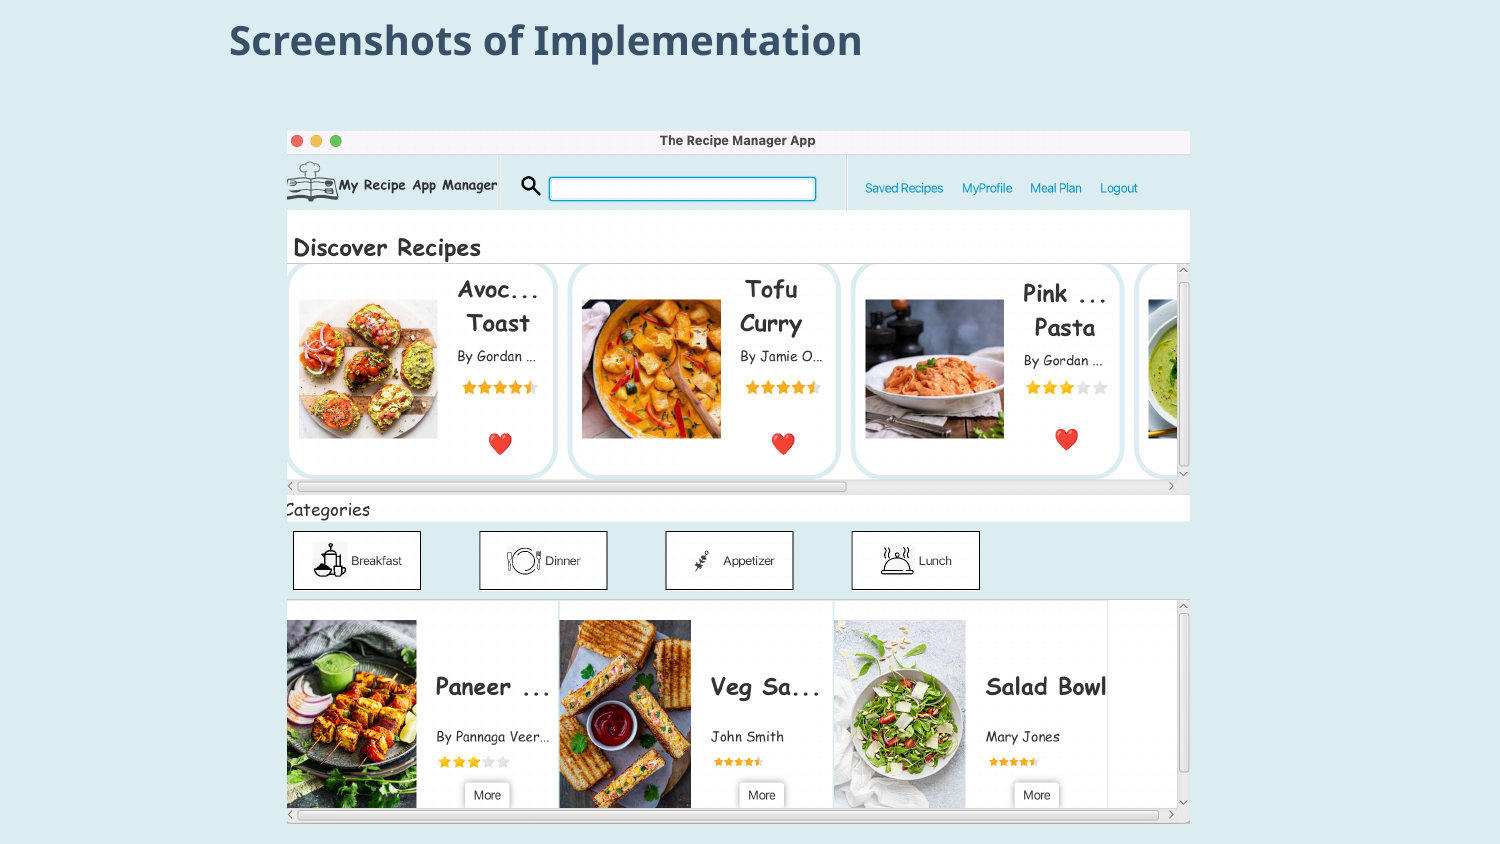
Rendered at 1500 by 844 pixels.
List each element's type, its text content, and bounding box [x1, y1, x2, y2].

title Screenshots of Implementation [214, 0, 1286, 80]
picture [286, 131, 1190, 824]
